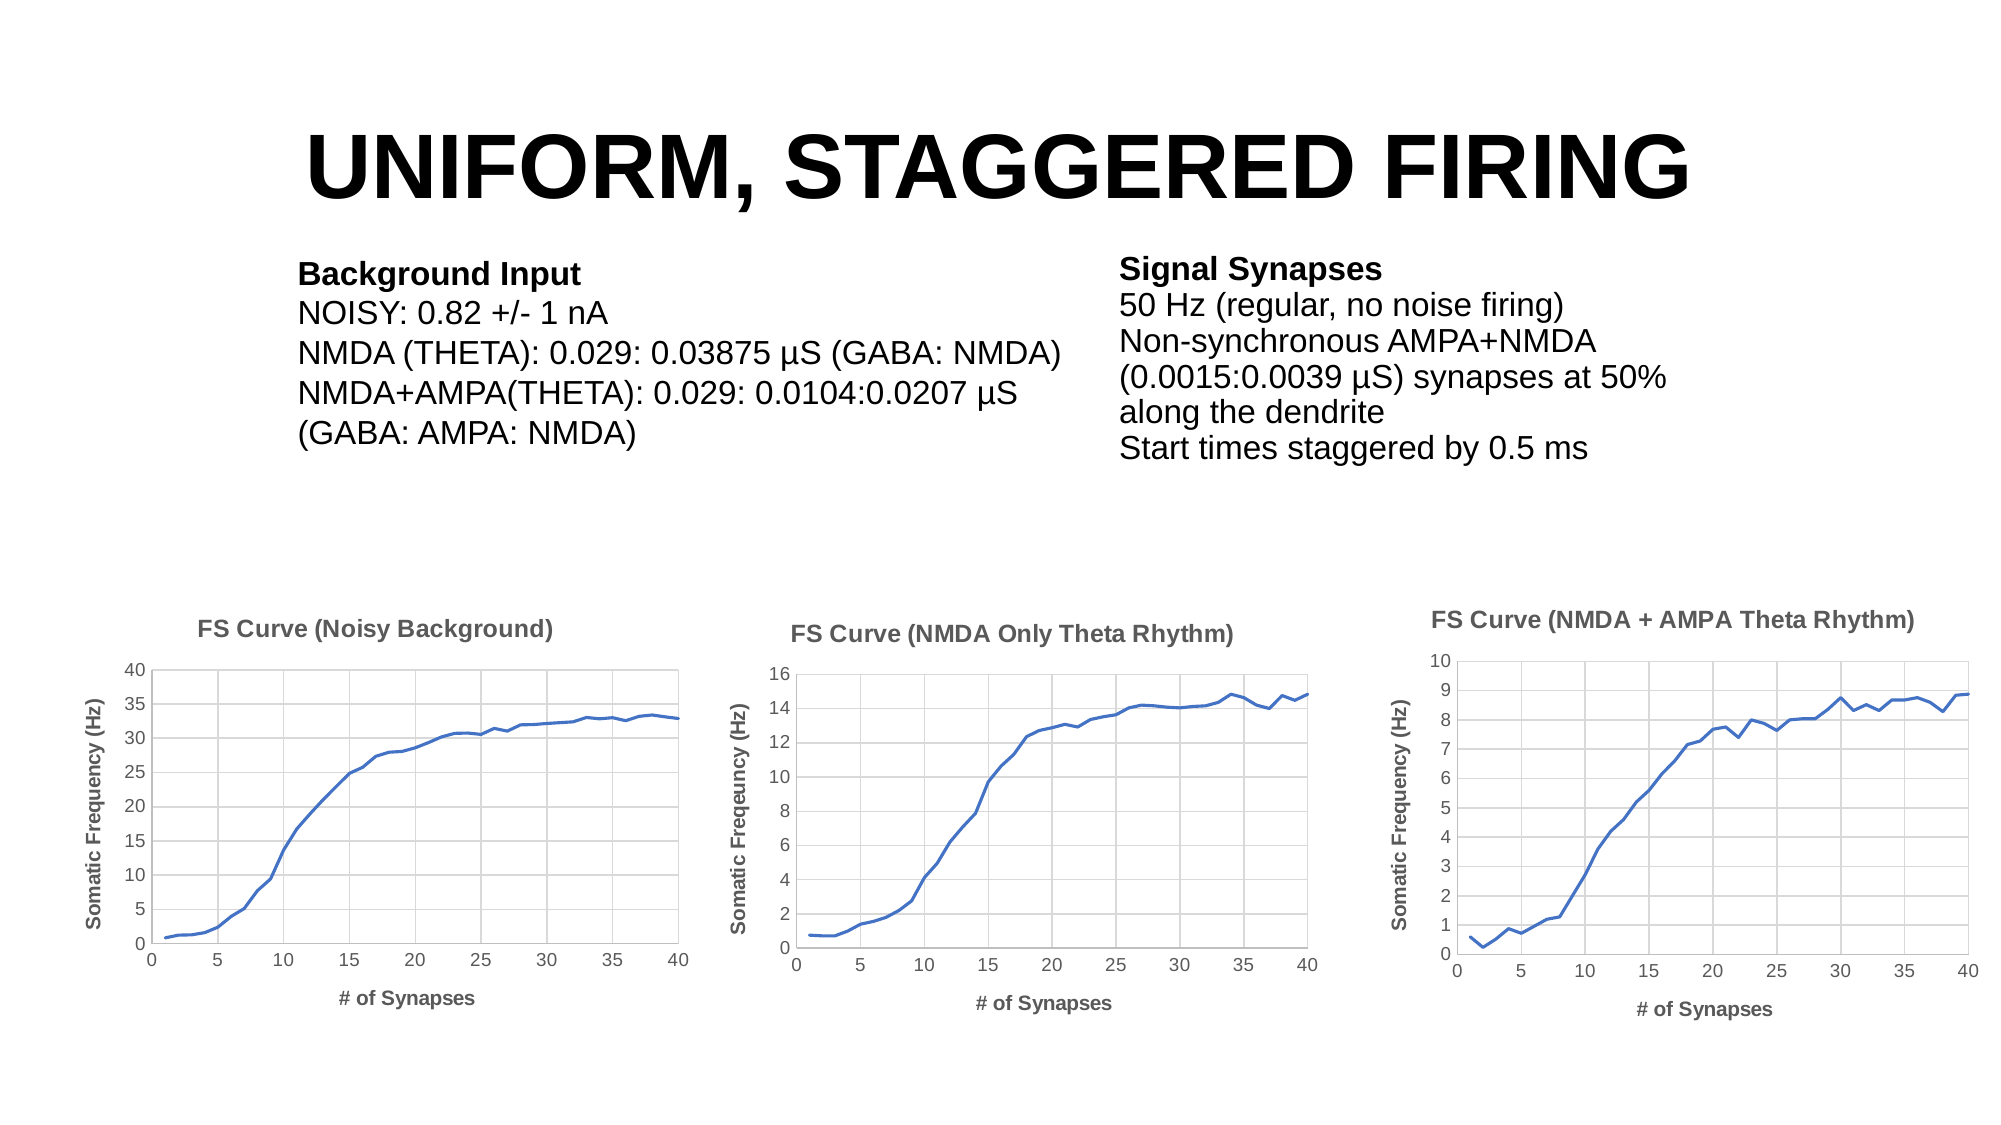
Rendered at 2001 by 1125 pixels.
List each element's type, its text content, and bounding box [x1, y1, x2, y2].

list Signal Synapses 50 Hz (regular, no noise firing) Non-synchronous AMPA+NMDA (0.0015:0.0039 µS) synapses at 50% along the dendrite Start times staggered by 0.5 ms [1104, 244, 1743, 483]
text_box Background Input NOISY: 0.82 +/- 1 nA NMDA (THETA): 0.029: 0.03875 µS (GABA: NMDA) NMDA+AMPA(THETA): 0.029: 0.0104:0.0207 µS (GABA: AMPA: NMDA) [282, 244, 1105, 459]
chart [1354, 581, 1993, 1053]
title UNIFORM, STAGGERED FIRING [137, 59, 1863, 278]
chart [48, 591, 1332, 1046]
